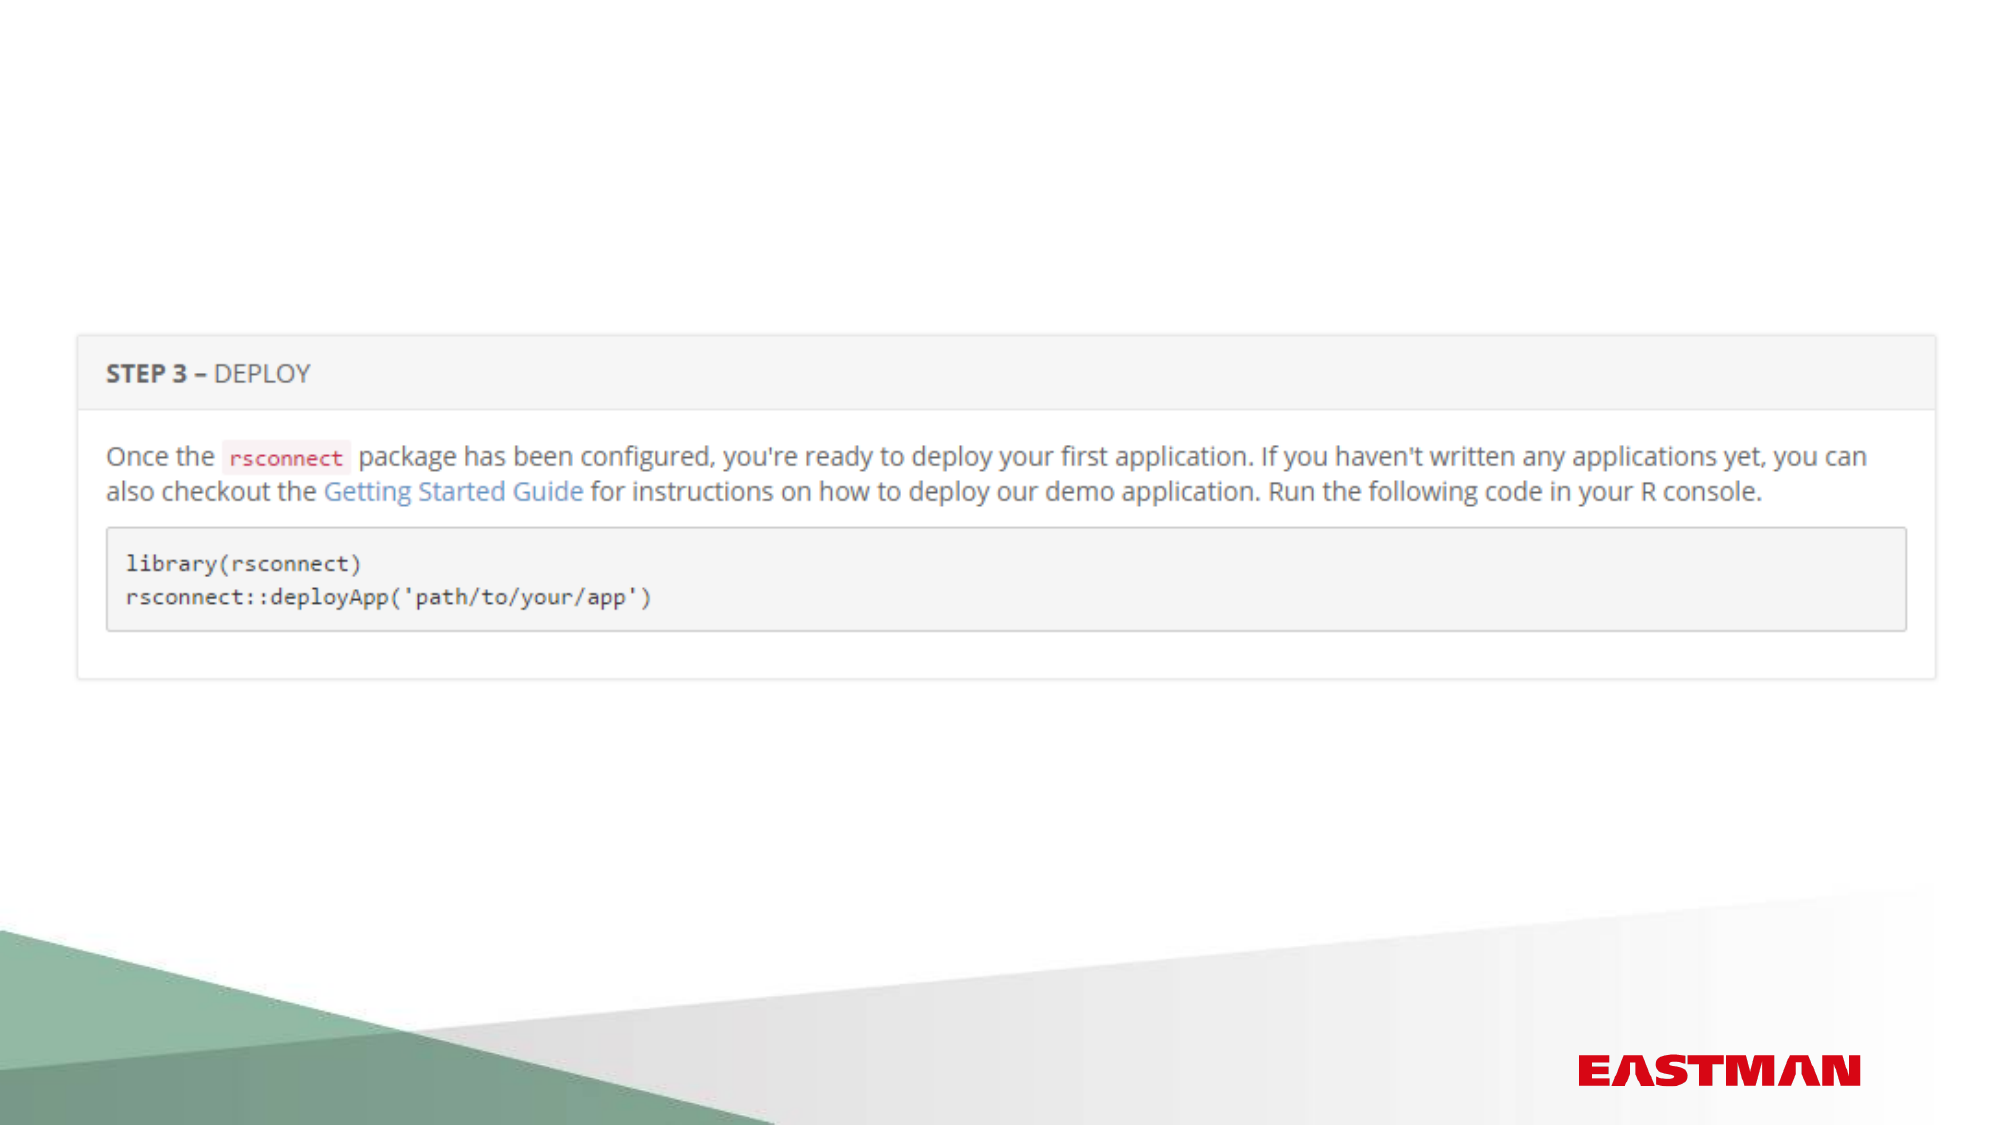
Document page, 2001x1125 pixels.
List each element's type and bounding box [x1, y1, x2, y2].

picture [64, 324, 1950, 746]
picture [0, 859, 2000, 1125]
